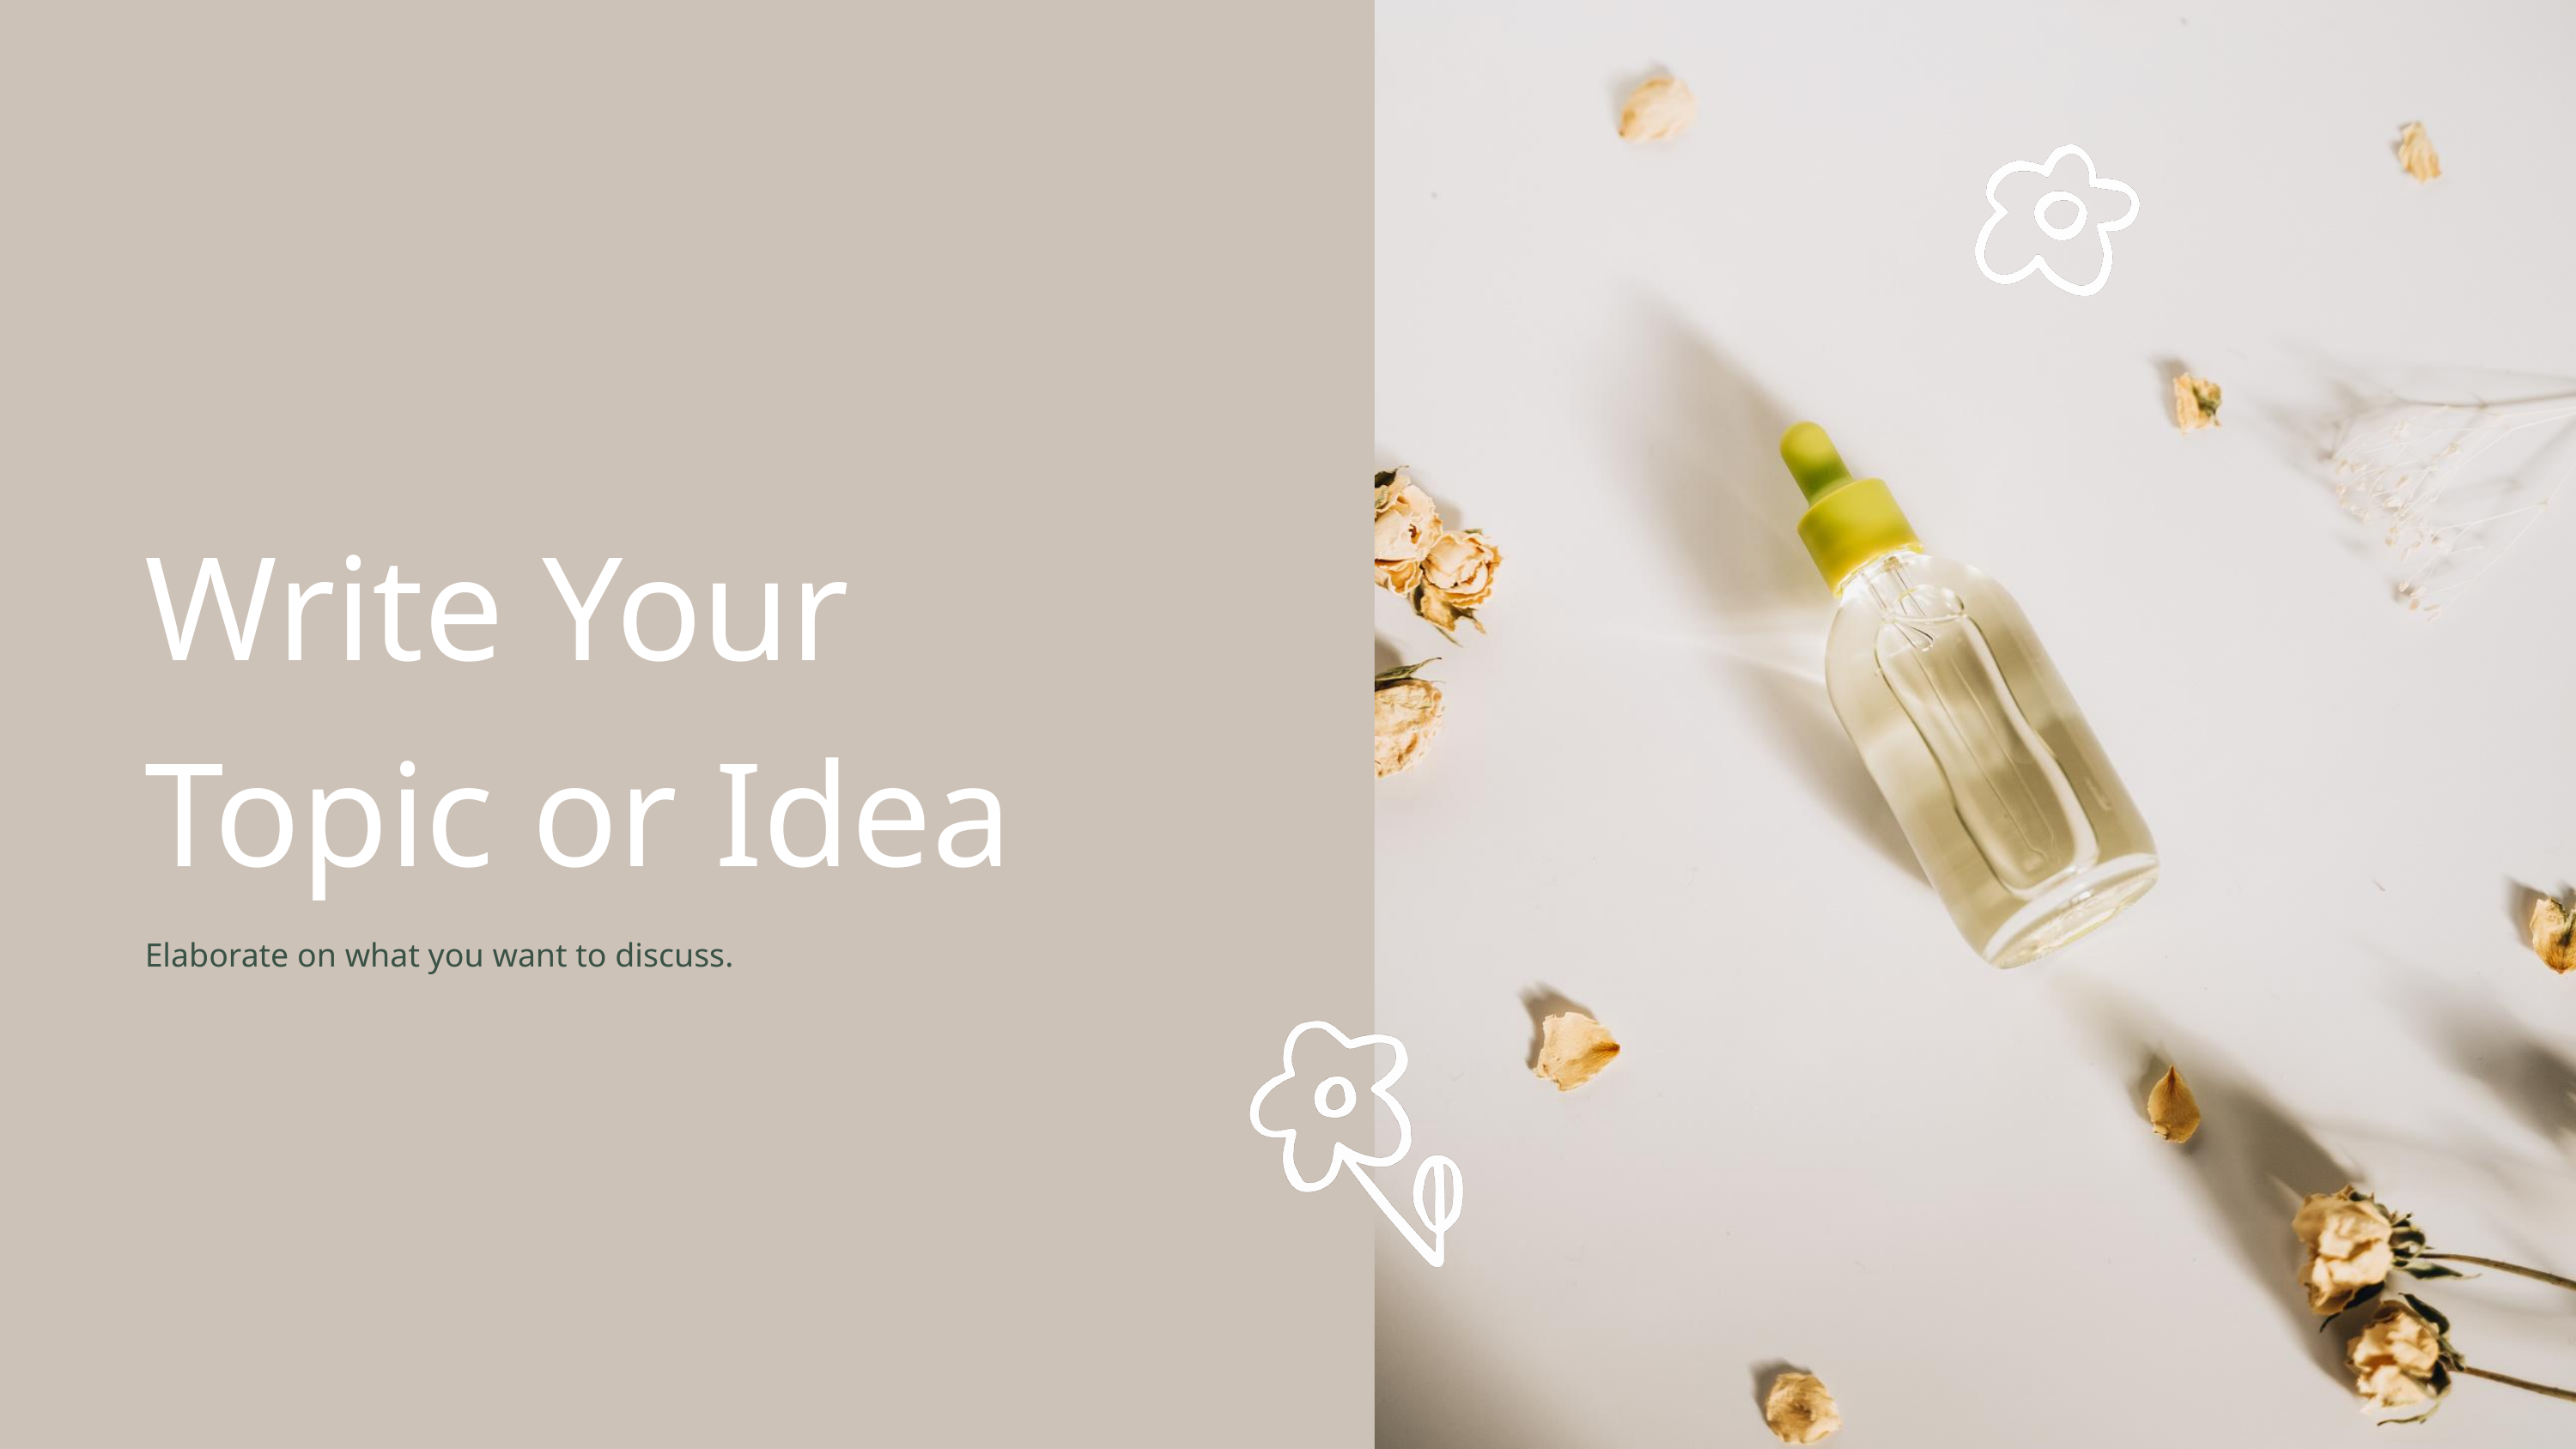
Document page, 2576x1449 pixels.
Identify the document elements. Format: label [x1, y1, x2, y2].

text_box [144, 482, 1182, 955]
picture [1222, 0, 2576, 1449]
